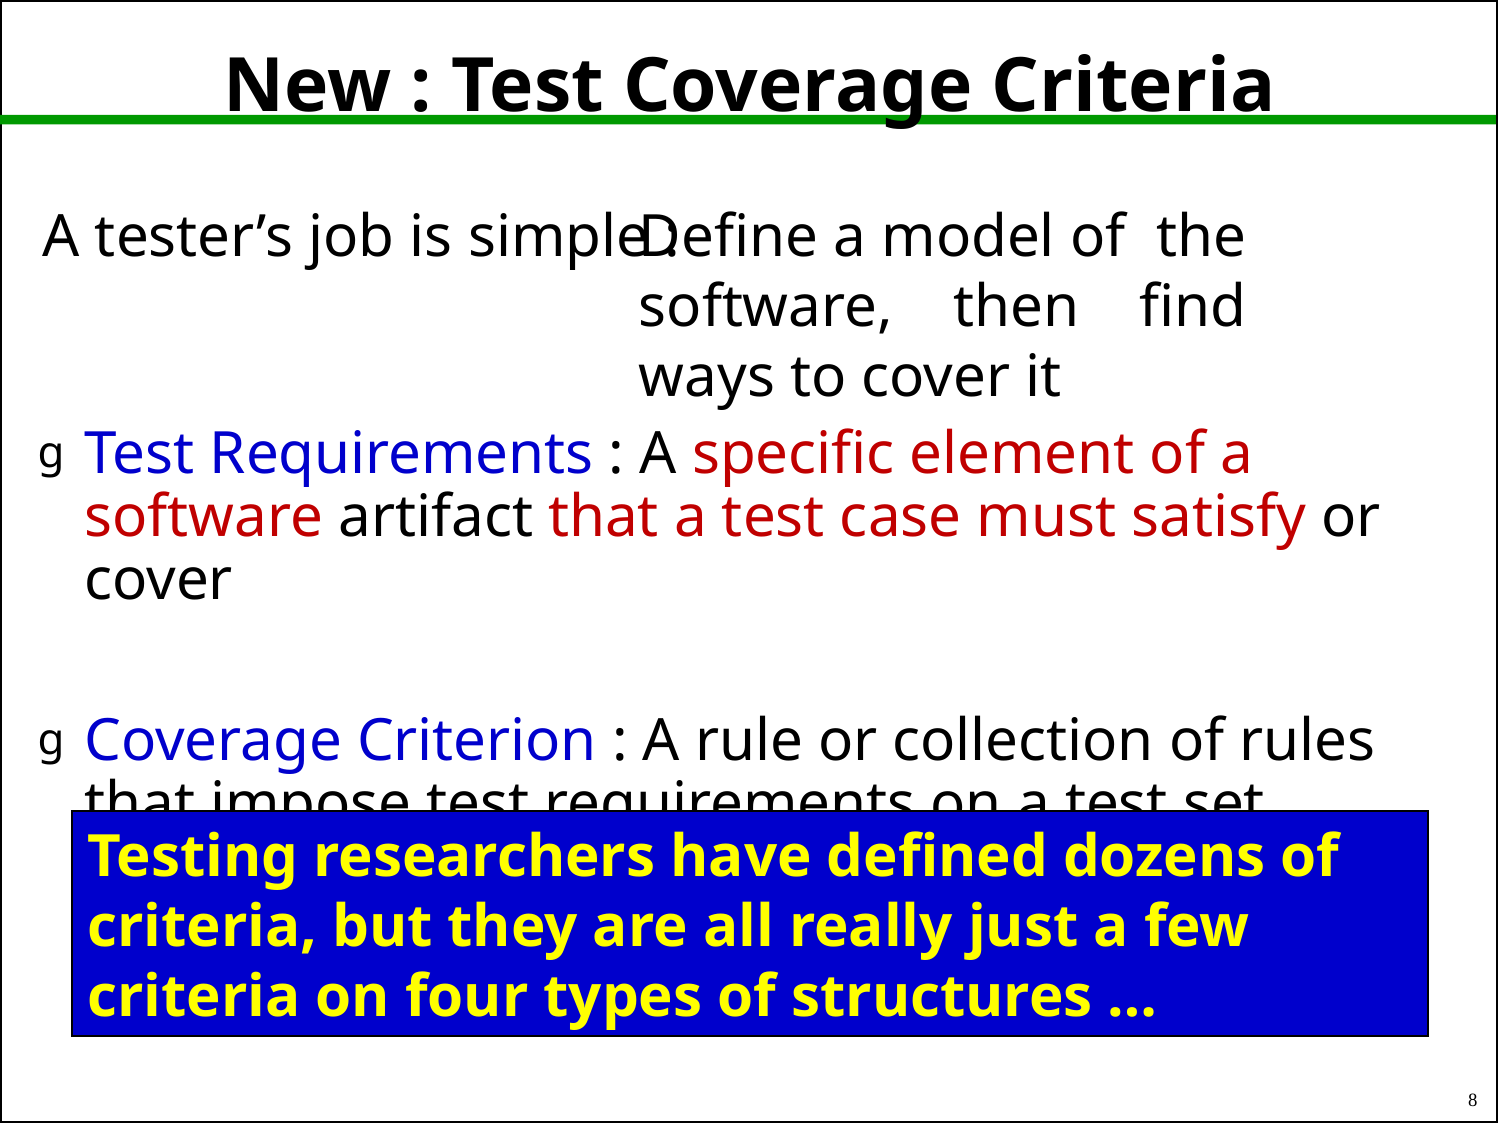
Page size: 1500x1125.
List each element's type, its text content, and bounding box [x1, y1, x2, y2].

slide_number 8 [1179, 1074, 1493, 1119]
list Test Requirements : A specific element of a software artifact that a test case must satisfy or cover Coverage Criterion : A rule or collection of rules that impose test requirements on a test set [22, 415, 1478, 790]
text_box Testing researchers have defined dozens of criteria, but they are all really just a few criteria on four types of structures … [72, 811, 1428, 1036]
title New : Test Coverage Criteria [7, 15, 1493, 159]
text_box A tester’s job is simple : [27, 190, 623, 276]
text_box Define a model of the software, then find ways to cover it [623, 190, 1262, 415]
